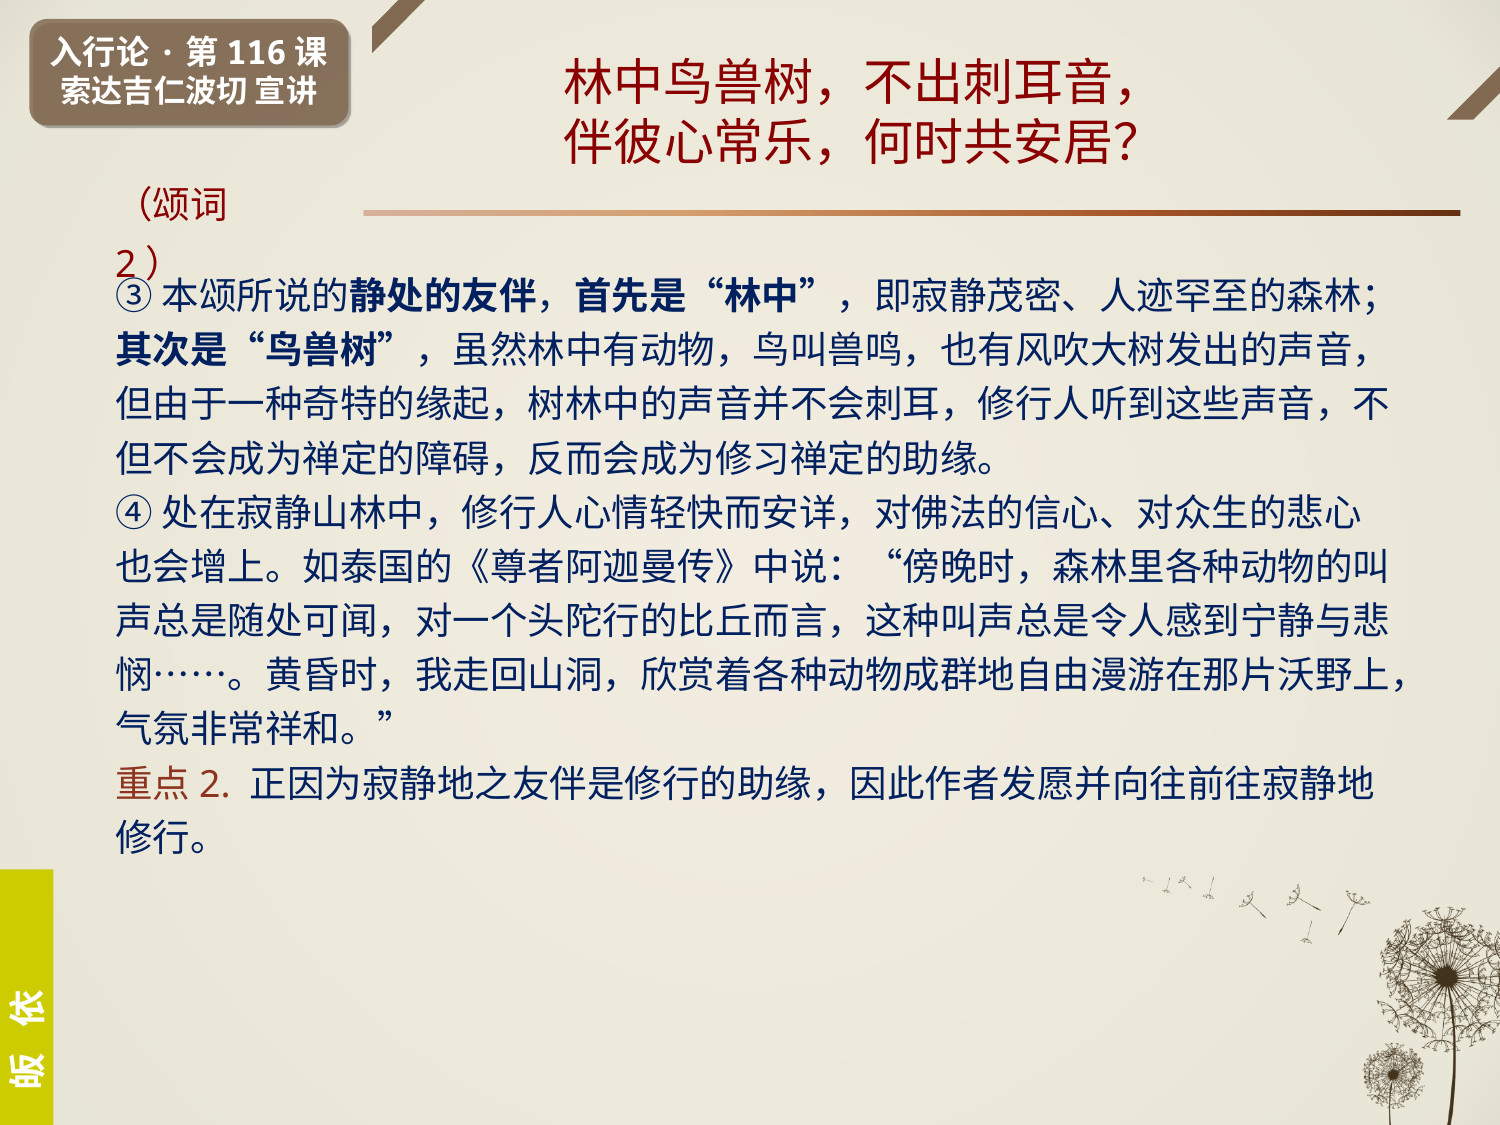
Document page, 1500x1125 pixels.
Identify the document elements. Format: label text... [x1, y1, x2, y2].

text_box （颂词2） [100, 160, 278, 255]
text_box ③本颂所说的静处的友伴，首先是“林中”，即寂静茂密、人迹罕至的森林；其次是“鸟兽树”，虽然林中有动物，鸟叫兽鸣，也有风吹大树发出的声音，但由于一种奇特的缘起，树林中的声音并不会刺耳，修行人听到这些声音，不但不会成为禅定的障碍，反而会成为修习禅定的助缘。 ④处在寂静山林中，修行人心情轻快而安详，对佛法的信心、对众生的悲心也会增上。如泰国的《尊者阿迦曼传》中说：“傍晚时，森林里各种动物的叫声总是随处可闻，对一个头陀行的比丘而言，这种叫声总是令人感到宁静与悲悯……。黄昏时，我走回山洞，欣赏着各种动物成群地自由漫游在那片沃野上，气氛非常祥和。” 重点2. 正因为寂静地之友伴是修行的助缘，因此作者发愿并向往前往寂静地修行。 [100, 255, 1412, 866]
text_box 林中鸟兽树，不出刺耳音，伴彼心常乐，何时共安居？ [549, 7, 1211, 178]
text_box 入行论·第116课 索达吉仁波切 宣讲 [29, 18, 349, 126]
text_box [372, 0, 425, 54]
text_box 皈 依 [0, 869, 54, 1125]
text_box [1446, 66, 1500, 120]
picture [0, 0, 1500, 1125]
